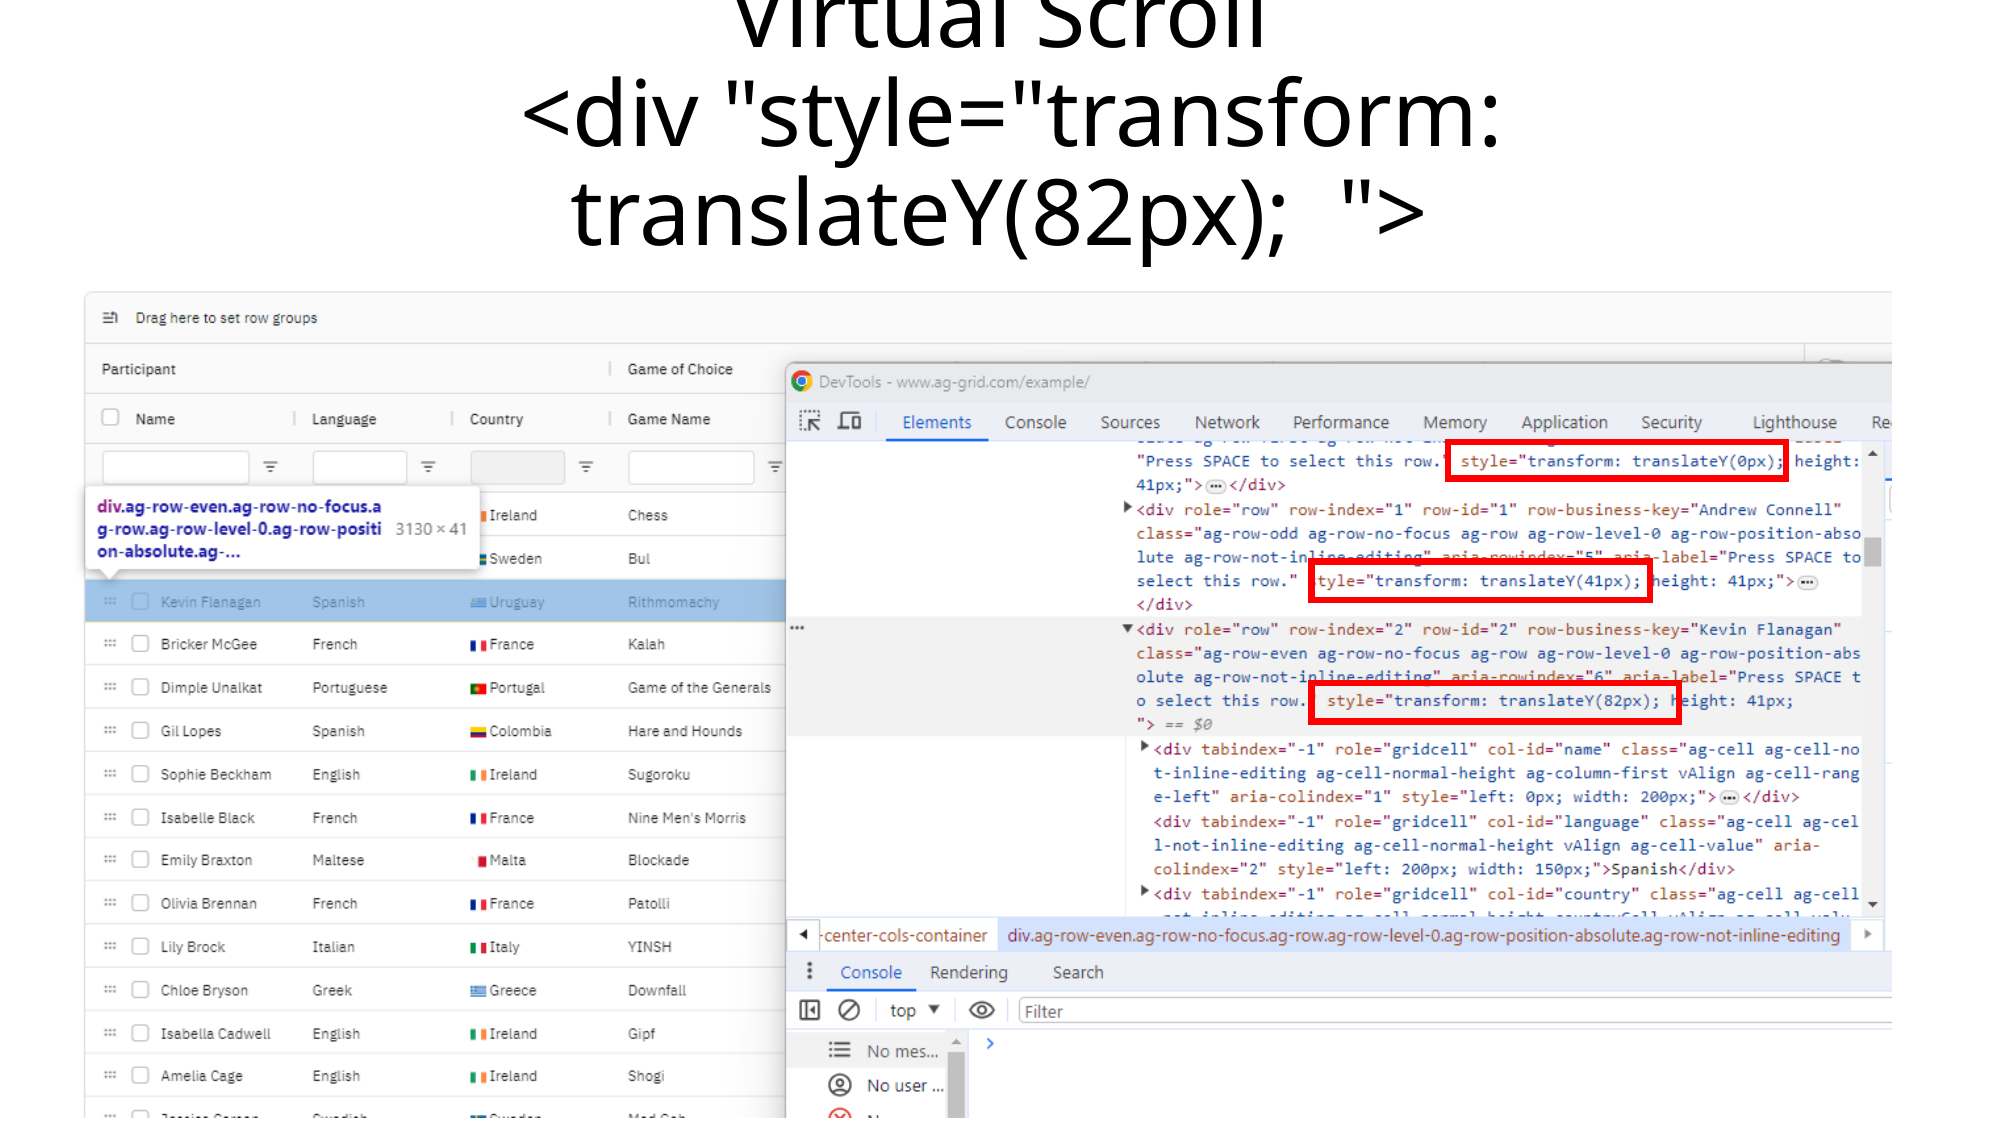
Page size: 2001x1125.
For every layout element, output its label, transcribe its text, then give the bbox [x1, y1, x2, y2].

title Virtual Scroll <div "style="transform: translateY(82px); "> [137, 7, 1863, 226]
picture [67, 281, 1892, 1118]
